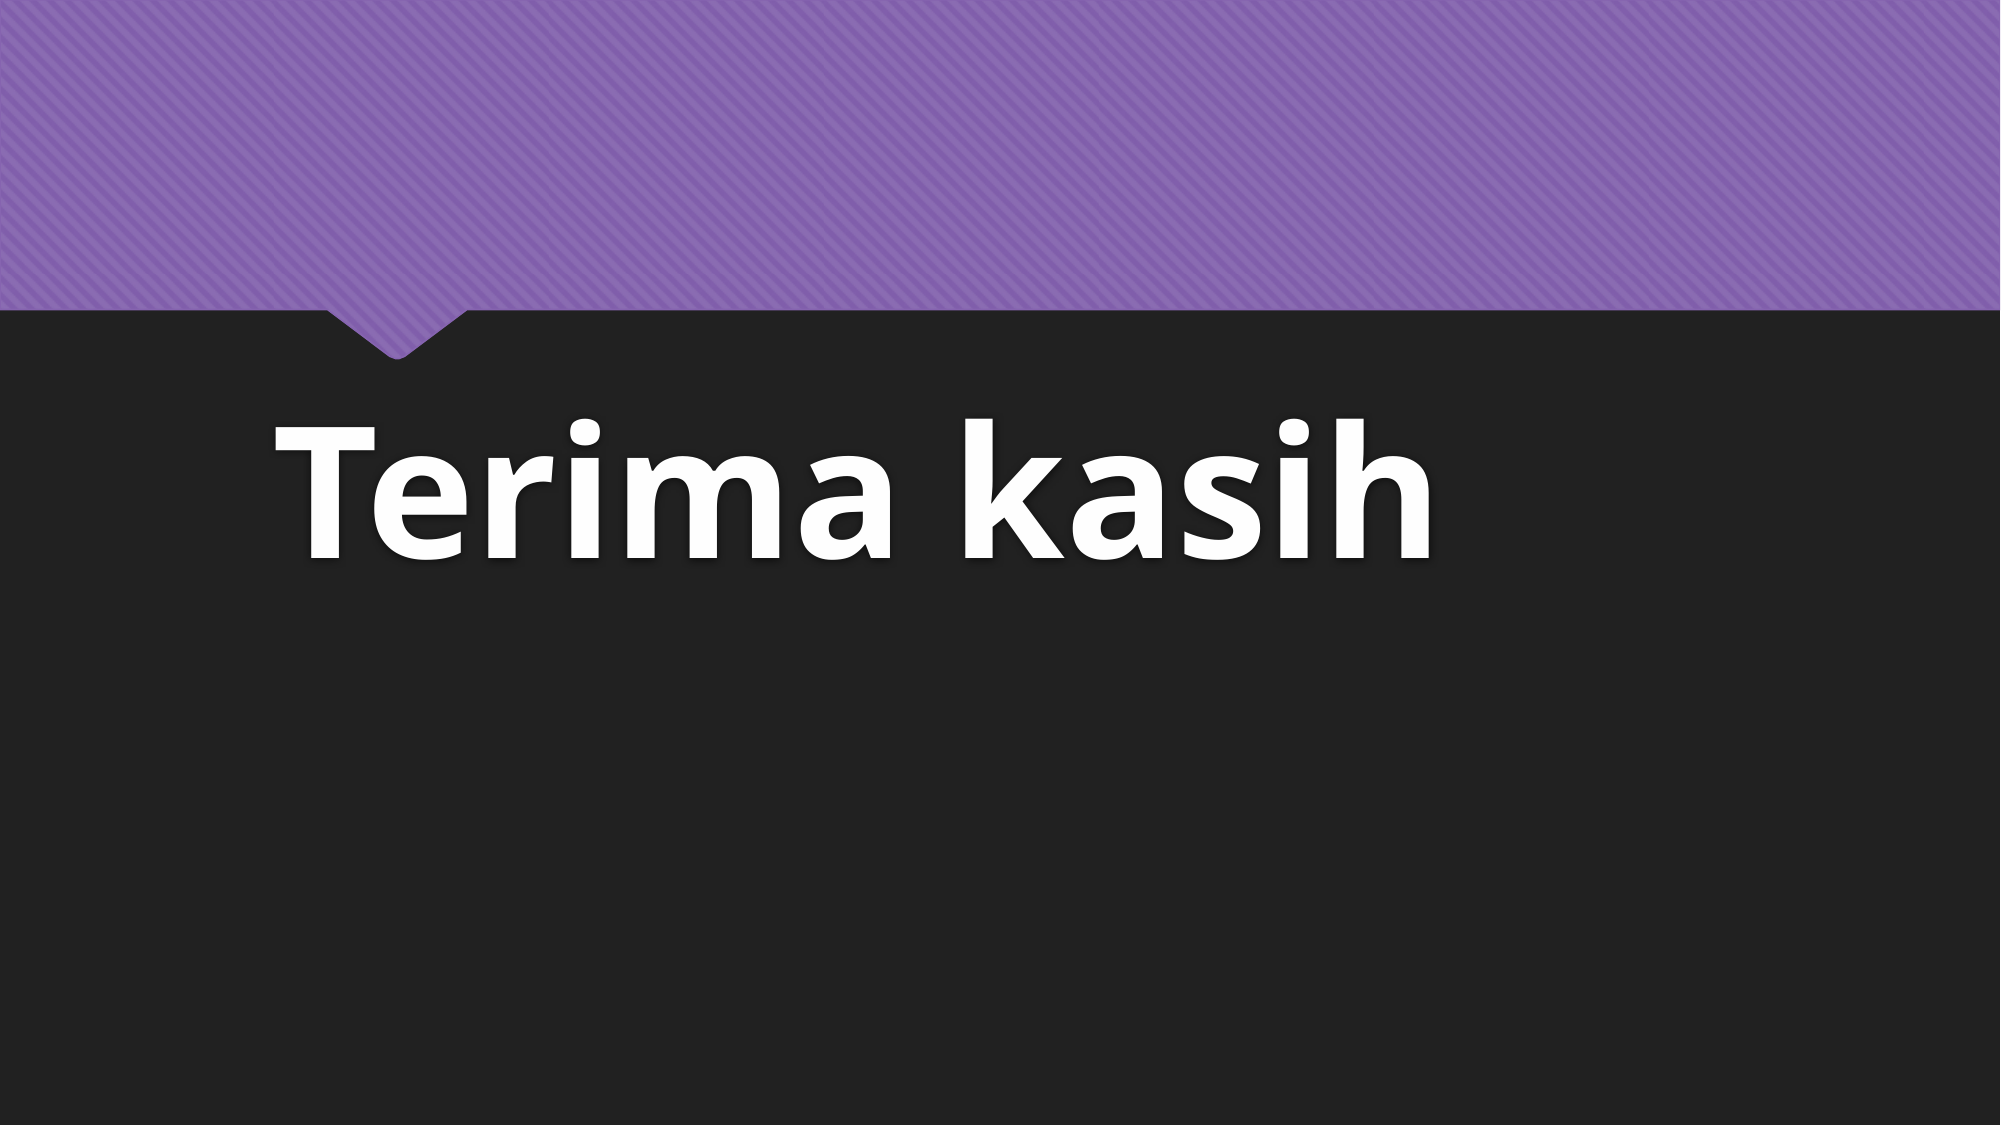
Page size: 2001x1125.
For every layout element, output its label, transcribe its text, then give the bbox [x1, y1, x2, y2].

title Terima kasih [257, 498, 2000, 603]
